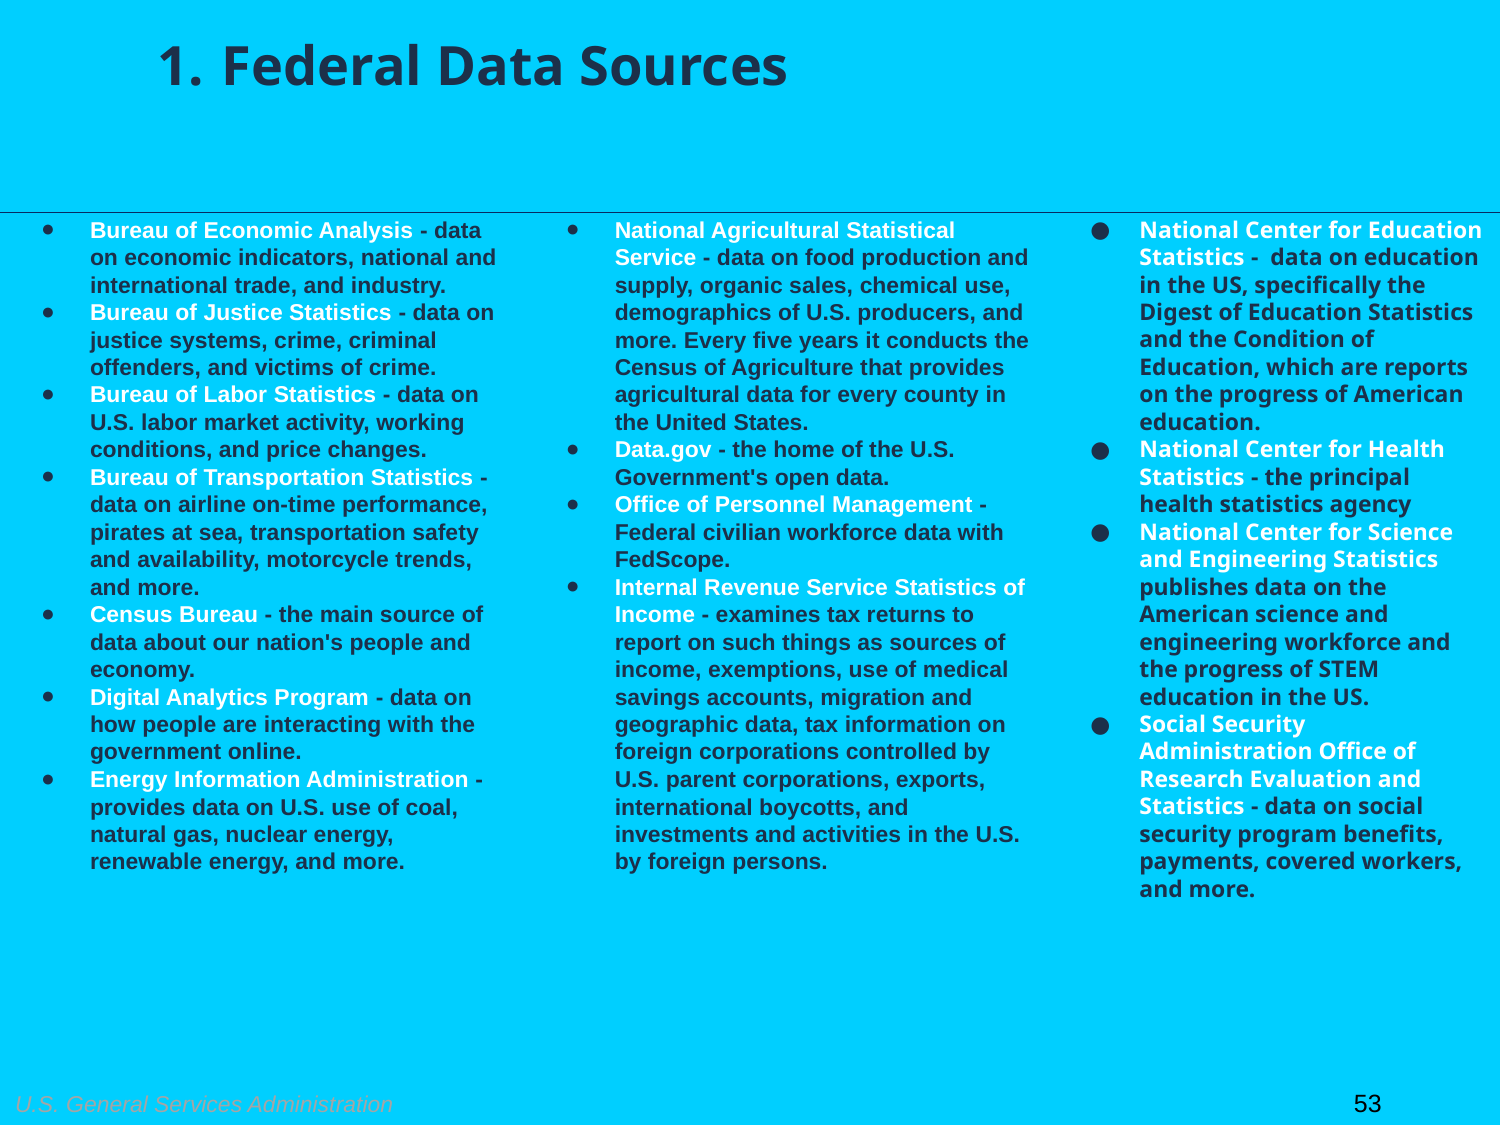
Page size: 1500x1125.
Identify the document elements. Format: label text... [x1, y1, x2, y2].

title Bureau of Economic Analysis - data on economic indicators, national and international trade, and industry. Bureau of Justice Statistics - data on justice systems, crime, criminal offenders, and victims of crime. Bureau of Labor Statistics - data on U.S. labor market activity, working conditions, and price changes. Bureau of Transportation Statistics - data on airline on-time performance, pirates at sea, transportation safety and availability, motorcycle trends, and more. Census Bureau - the main source of data about our nation's people and economy. Digital Analytics Program - data on how people are interacting with the government online. Energy Information Administration - provides data on U.S. use of coal, natural gas, nuclear energy, renewable energy, and more. [0, 200, 524, 1125]
slide_number 53 [1059, 1065, 1397, 1125]
title National Agricultural Statistical Service - data on food production and supply, organic sales, chemical use, demographics of U.S. producers, and more. Every five years it conducts the Census of Agriculture that provides agricultural data for every county in the United States. Data.gov - the home of the U.S. Government's open data. Office of Personnel Management - Federal civilian workforce data with FedScope. Internal Revenue Service Statistics of Income - examines tax returns to report on such things as sources of income, exemptions, use of medical savings accounts, migration and geographic data, tax information on foreign corporations controlled by U.S. parent corporations, exports, international boycotts, and investments and activities in the U.S. by foreign persons. [524, 201, 1050, 1125]
text_box Federal Data Sources [131, 16, 1275, 201]
text_box National Center for Education Statistics - data on education in the US, specifically the Digest of Education Statistics and the Condition of Education, which are reports on the progress of American education. National Center for Health Statistics - the principal health statistics agency National Center for Science and Engineering Statistics publishes data on the American science and engineering workforce and the progress of STEM education in the US. Social Security Administration Office of Research Evaluation and Statistics - data on social security program benefits, payments, covered workers, and more. [1050, 200, 1500, 1125]
